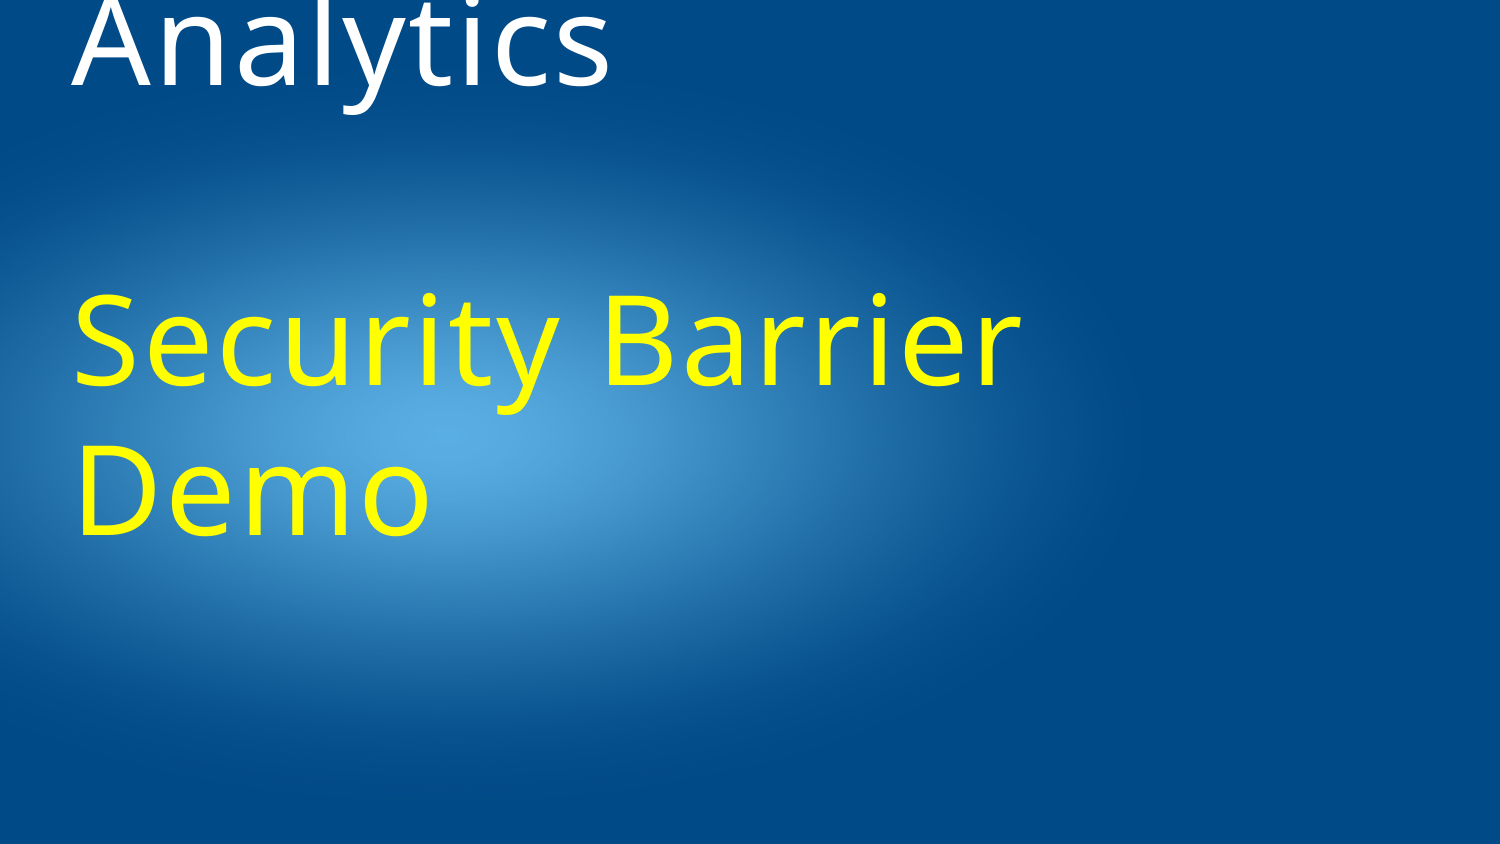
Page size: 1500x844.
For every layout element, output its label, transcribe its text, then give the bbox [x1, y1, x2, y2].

picture [0, 0, 1500, 844]
title Advanced Video Analytics Security Barrier Demo [71, 396, 1420, 561]
